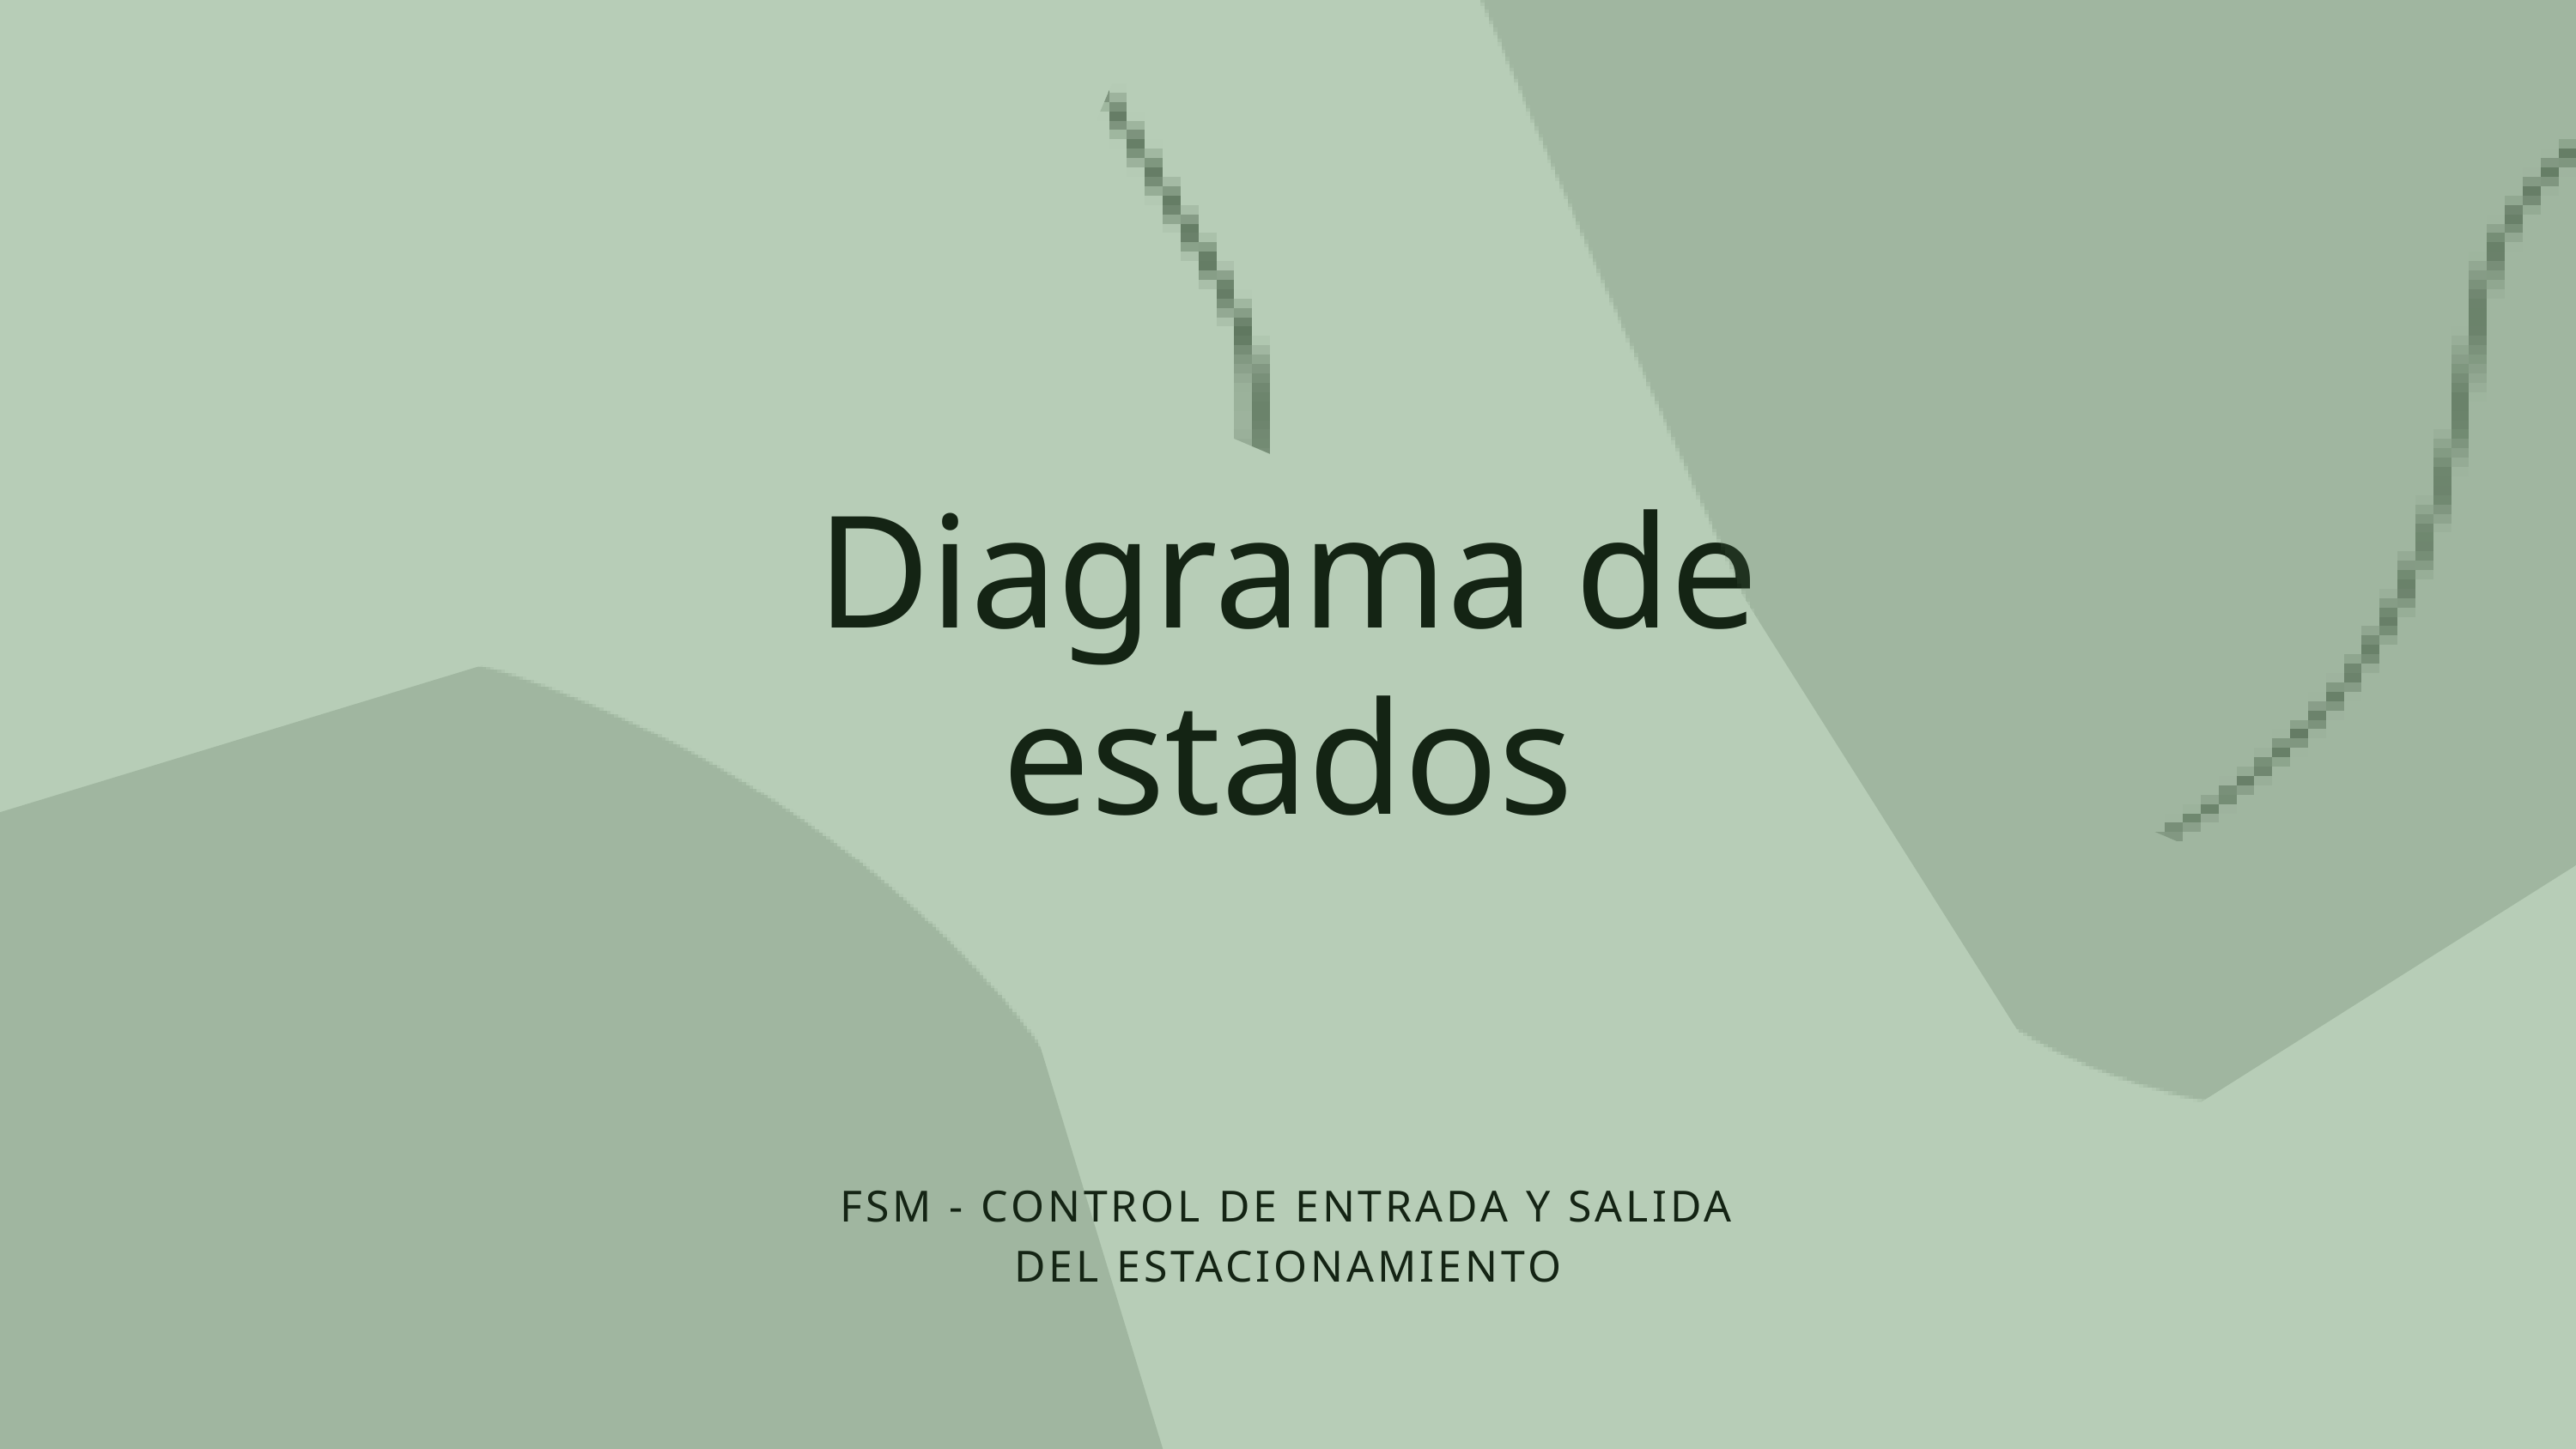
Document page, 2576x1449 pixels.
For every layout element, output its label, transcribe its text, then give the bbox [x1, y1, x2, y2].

text_box Diagrama de estados [577, 471, 1900, 846]
text_box [0, 542, 1163, 1449]
text_box [1002, 0, 2576, 1012]
text_box FSM - CONTROL DE ENTRADA Y SALIDA DEL ESTACIONAMIENTO [820, 1170, 1756, 1291]
text_box [1795, 679, 2438, 1165]
